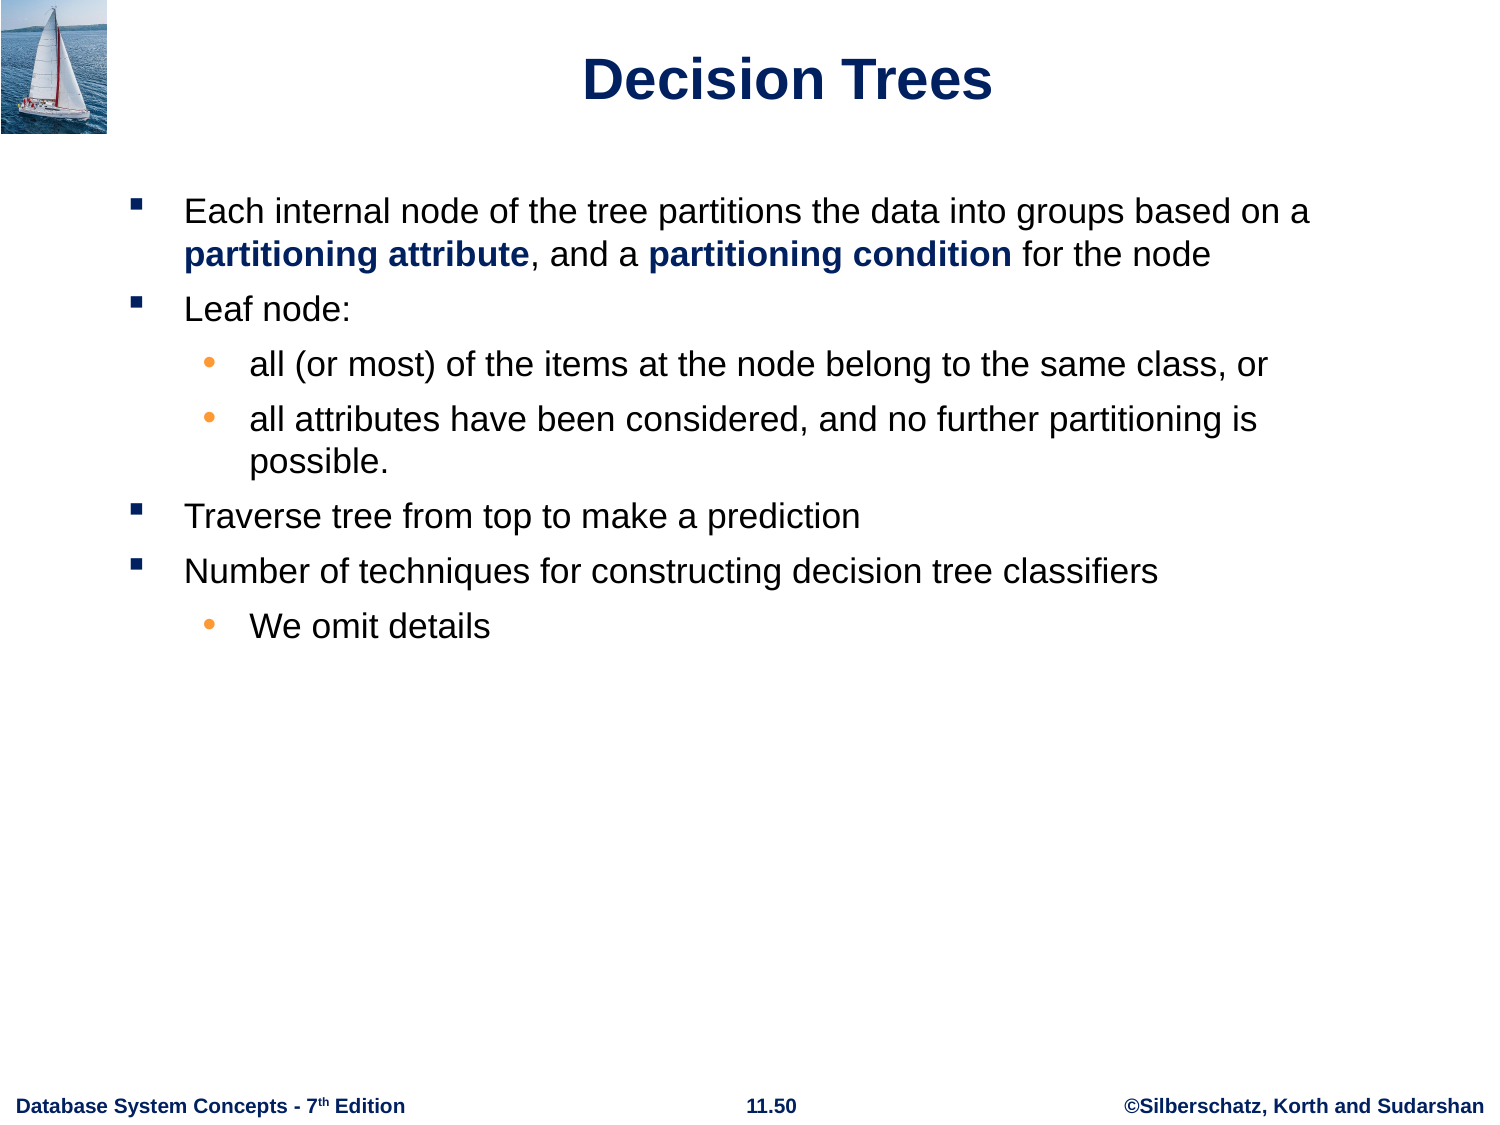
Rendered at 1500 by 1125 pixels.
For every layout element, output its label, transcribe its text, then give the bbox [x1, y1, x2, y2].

picture [1, 0, 107, 134]
title Decision Trees [125, 18, 1452, 120]
list Each internal node of the tree partitions the data into groups based on a partitioning attribute, and a partitioning condition for the node Leaf node: all (or most) of the items at the node belong to the same class, or all attributes have been considered, and no further partitioning is possible. Traverse tree from top to make a prediction Number of techniques for constructing decision tree classifiers We omit details [112, 180, 1400, 790]
